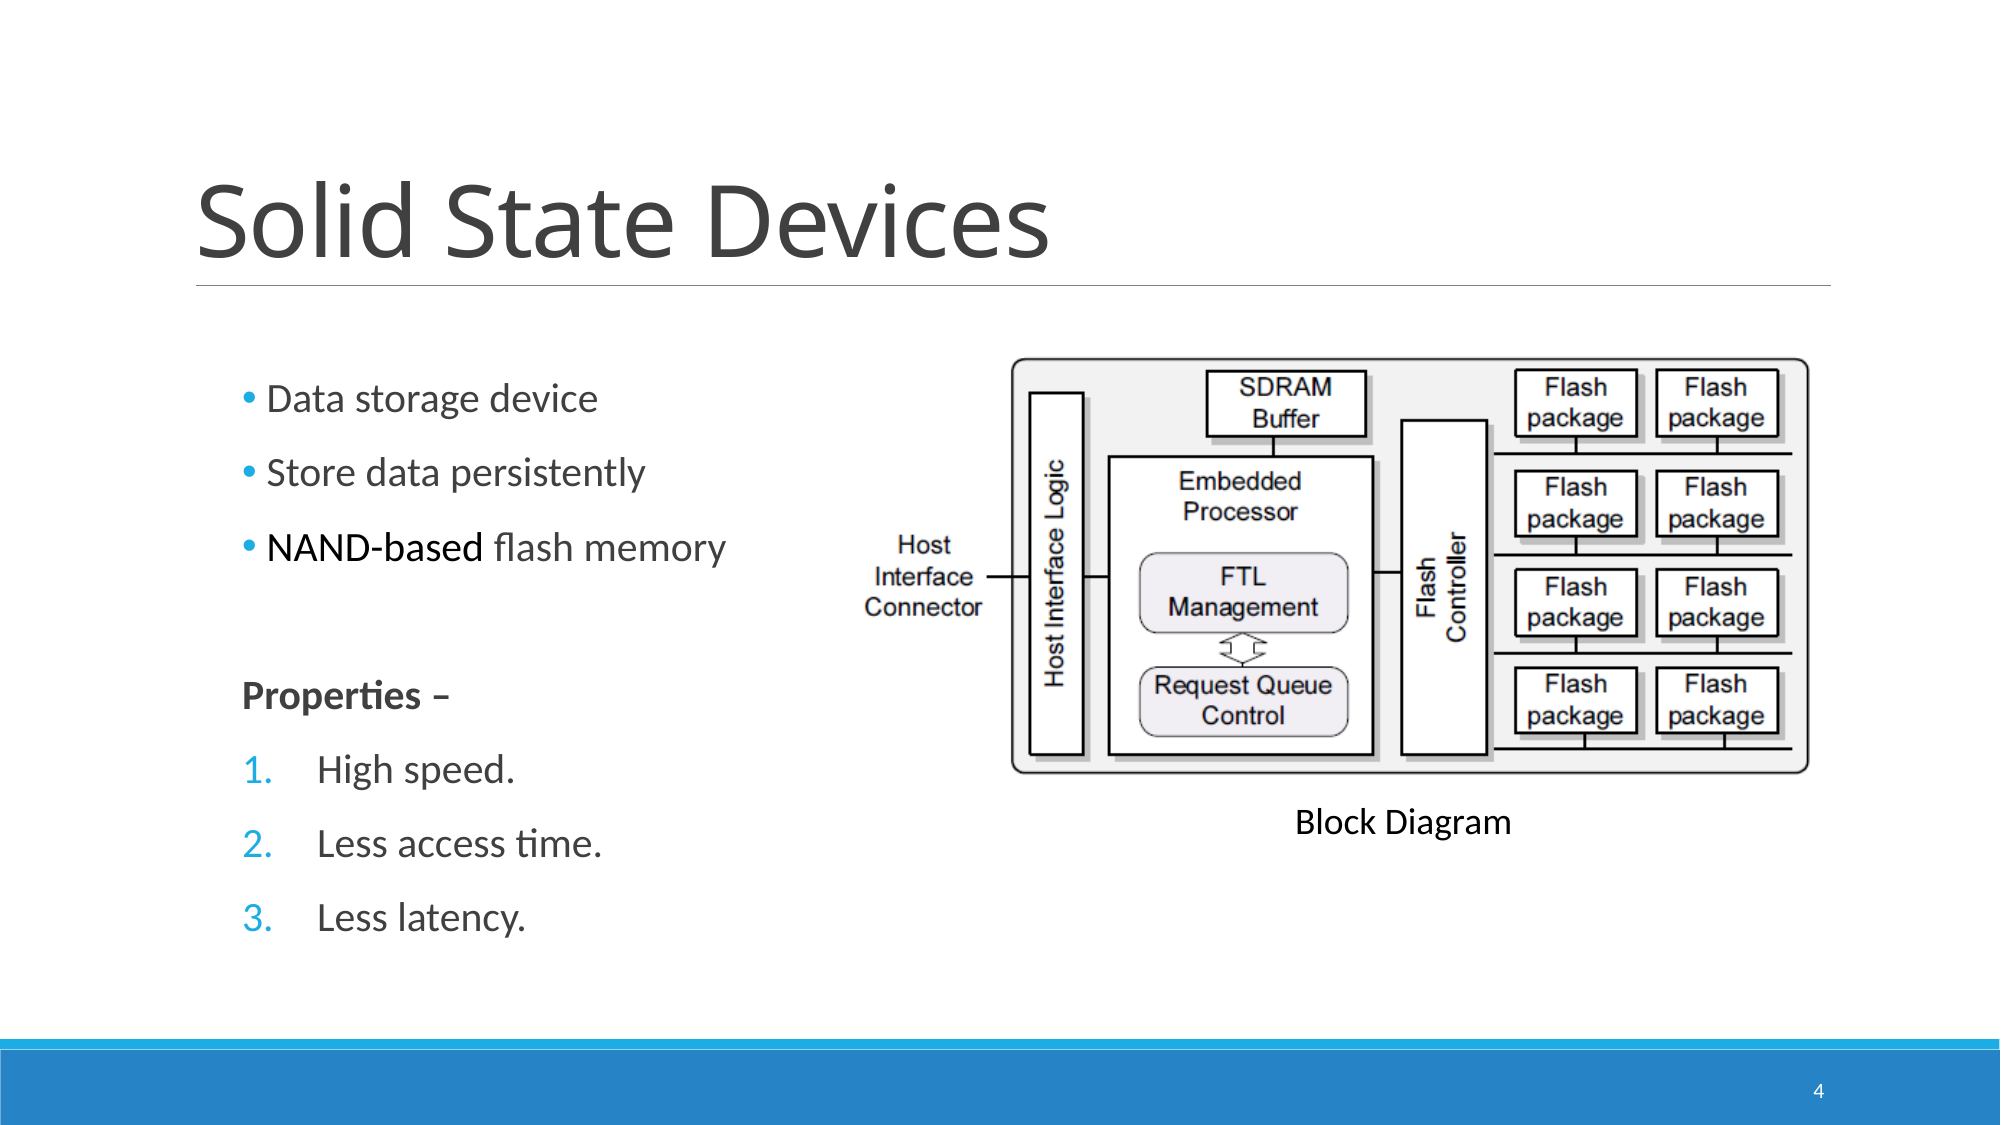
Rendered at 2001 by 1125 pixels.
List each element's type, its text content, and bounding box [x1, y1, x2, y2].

text_box Block Diagram [1280, 800, 1543, 850]
slide_number 4 [1624, 1059, 1840, 1120]
picture [774, 344, 1831, 791]
title Solid State Devices [180, 47, 1830, 285]
list Data storage device Store data persistently NAND-based flash memory Properties – High speed. Less access time. Less latency. [242, 369, 1893, 1030]
